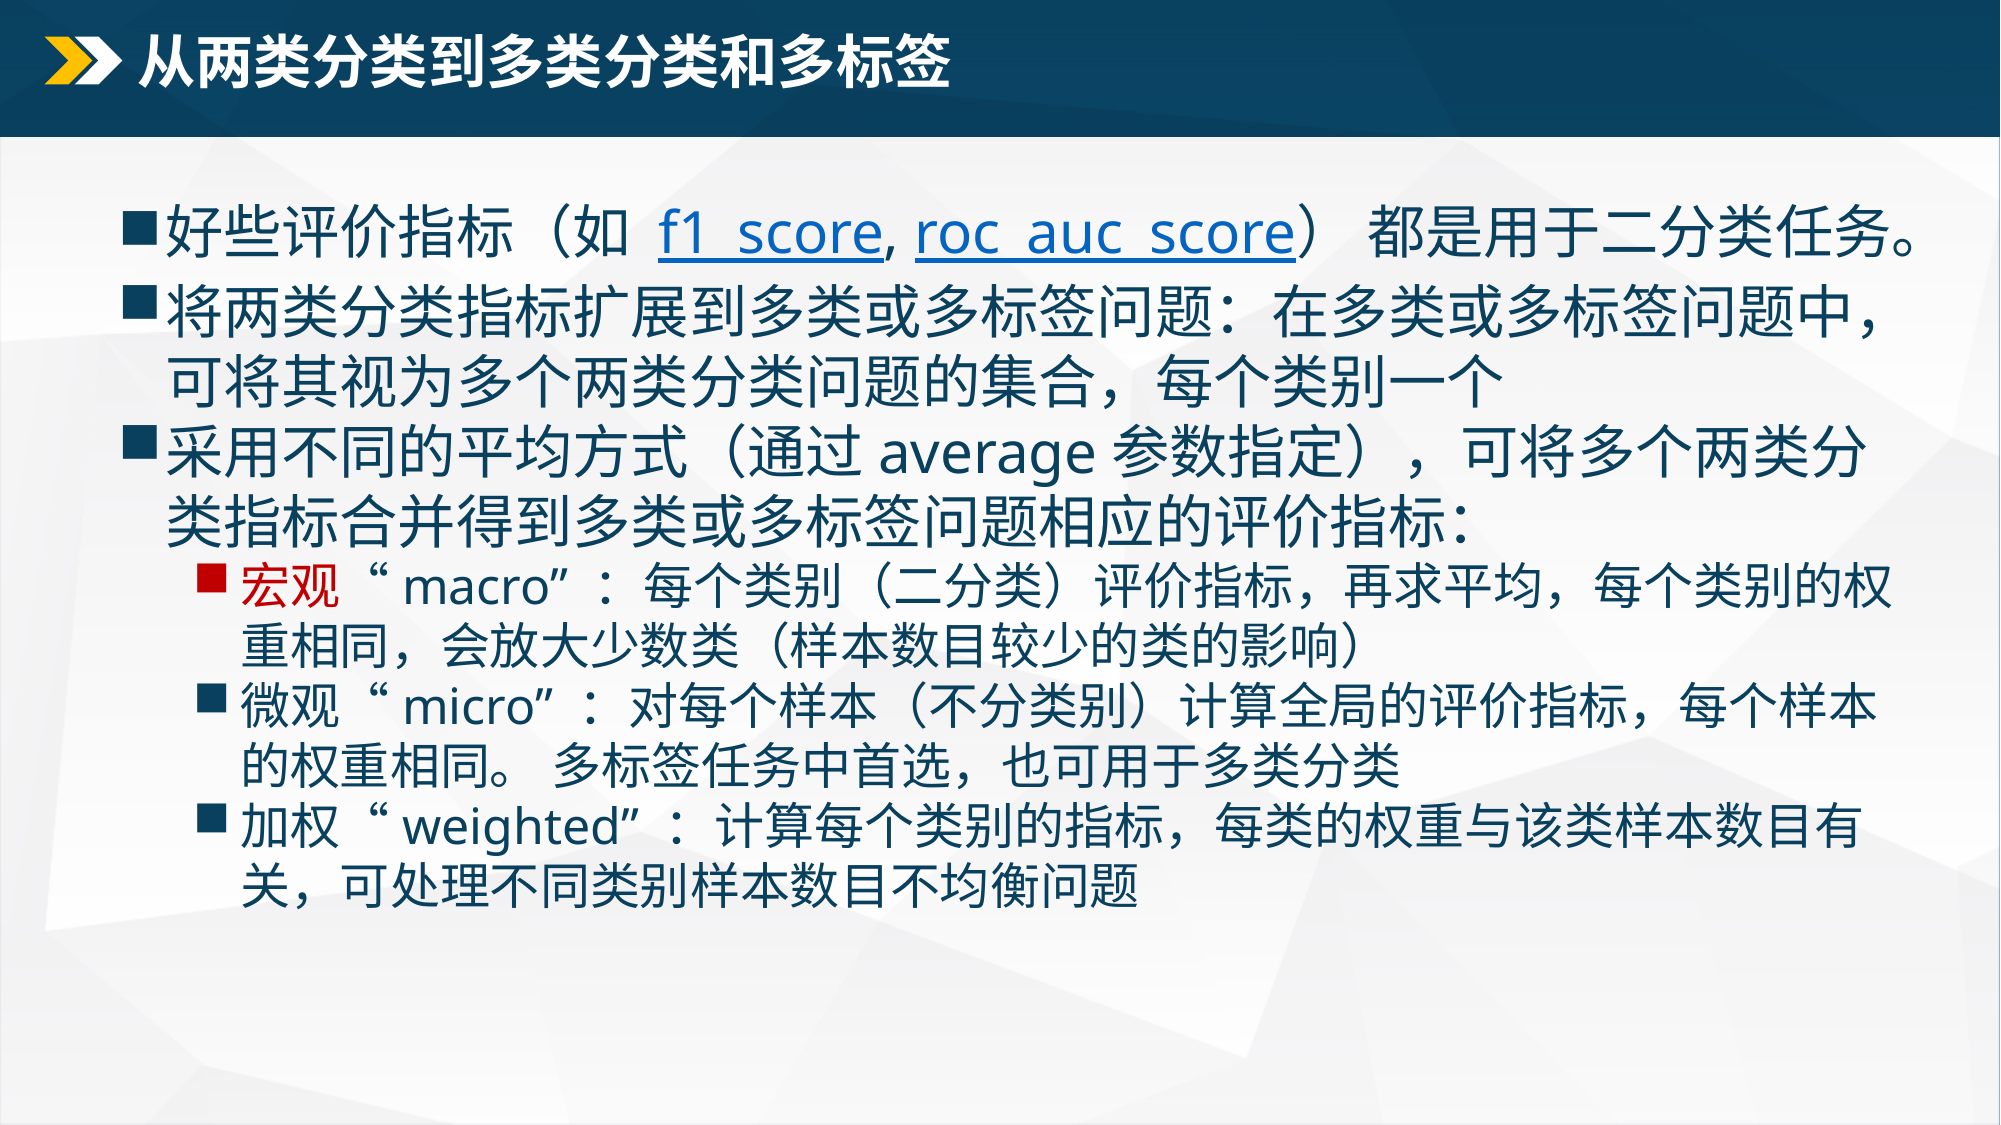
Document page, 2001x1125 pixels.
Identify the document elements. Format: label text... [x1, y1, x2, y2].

picture [0, 0, 2000, 1125]
list 好些评价指标（如 f1_score, roc_auc_score） 都是用于二分类任务。 将两类分类指标扩展到多类或多标签问题：在多类或多标签问题中，可将其视为多个两类分类问题的集合，每个类别一个 采用不同的平均方式（通过average参数指定），可将多个两类分类指标合并得到多类或多标签问题相应的评价指标： 宏观“macro” ：每个类别（二分类）评价指标，再求平均，每个类别的权重相同，会放大少数类（样本数目较少的类的影响） 微观“micro” ：对每个样本（不分类别）计算全局的评价指标，每个样本的权重相同。 多标签任务中首选，也可用于多类分类 加权“weighted” ：计算每个类别的指标，每类的权重与该类样本数目有关，可处理不同类别样本数目不均衡问题 [103, 188, 1929, 1048]
title 从两类分类到多类分类和多标签 [122, 25, 1723, 137]
